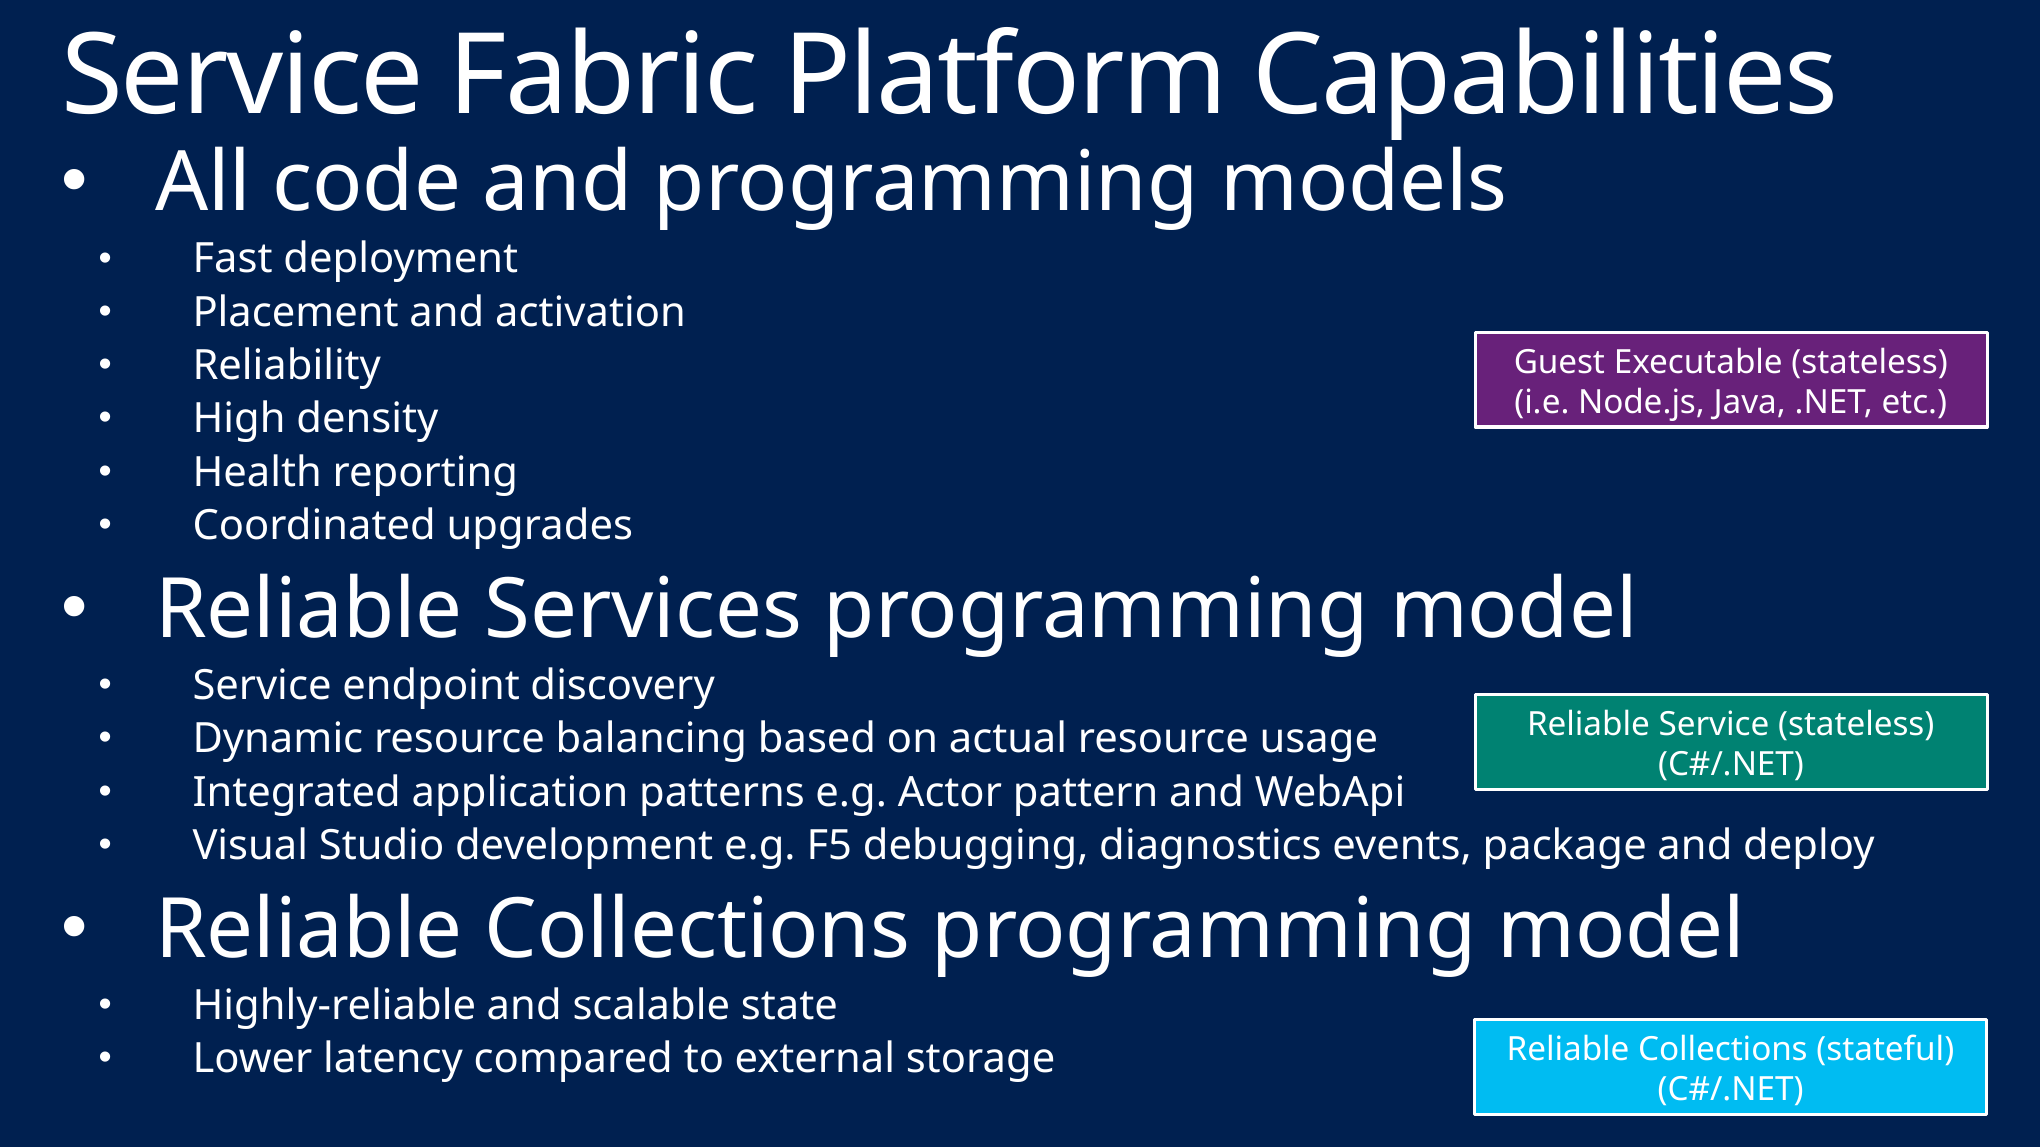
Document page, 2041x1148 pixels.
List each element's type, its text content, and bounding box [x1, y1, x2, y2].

title Service Fabric Platform Capabilities [37, 0, 1988, 123]
list All code and programming models Fast deployment Placement and activation Reliability High density Health reporting Coordinated upgrades Reliable Services programming model Service endpoint discovery Dynamic resource balancing based on actual resource usage Integrated application patterns e.g. Actor pattern and WebApi Visual Studio development e.g. F5 debugging, diagnostics events, package and deploy Reliable Collections programming model Highly-reliable and scalable state Lower latency compared to external storage [37, 123, 1988, 1134]
text_box Guest Executable (stateless) (i.e. Node.js, Java, .NET, etc.) [1475, 332, 1988, 428]
text_box Reliable Collections (stateful) (C#/.NET) [1474, 1019, 1987, 1115]
text_box Reliable Service (stateless) (C#/.NET) [1475, 694, 1988, 790]
